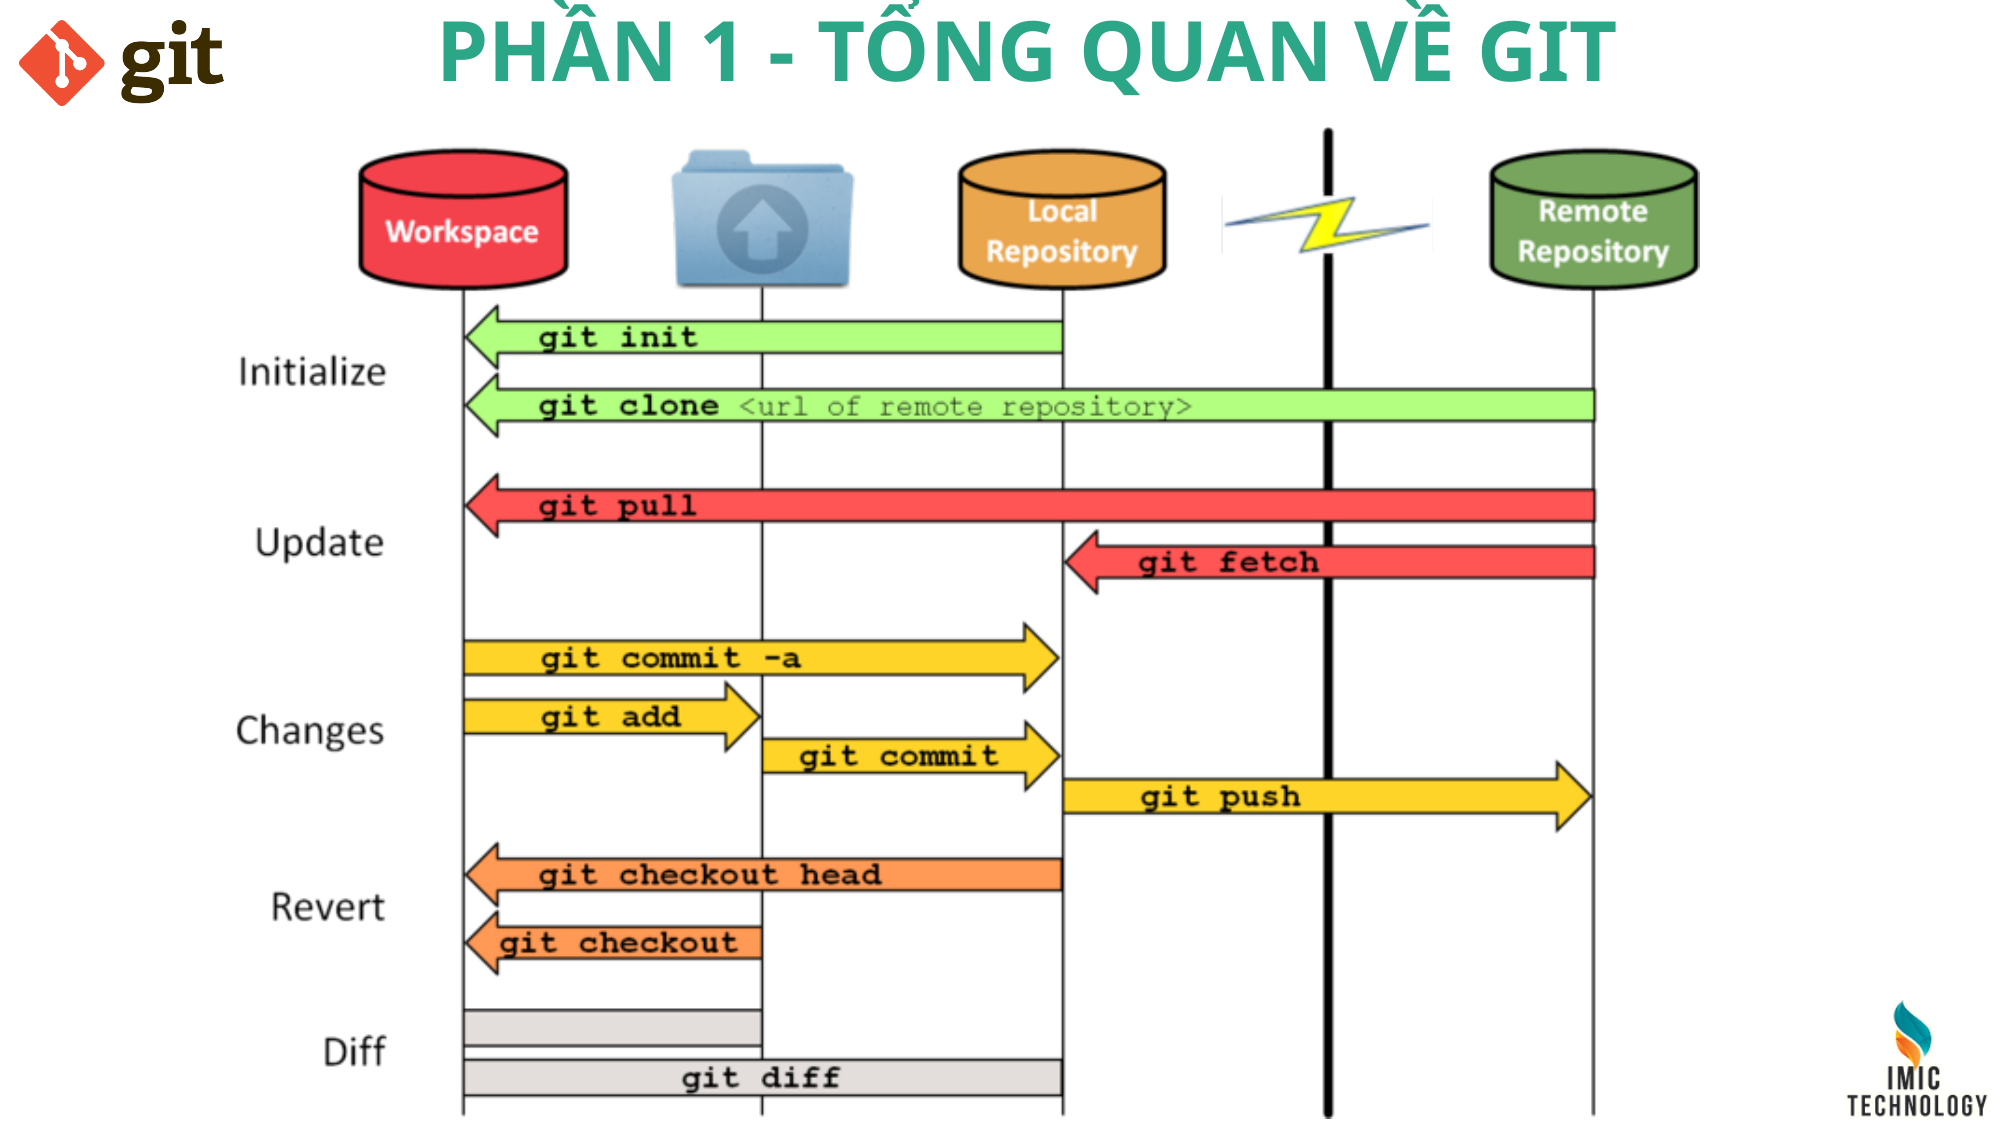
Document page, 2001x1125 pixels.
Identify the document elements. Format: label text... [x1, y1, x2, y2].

picture [19, 20, 224, 106]
picture [1825, 1000, 2000, 1119]
title PHẦN 1 - TỔNG QUAN VỀ GIT [229, 0, 1826, 110]
picture [208, 127, 1700, 1120]
